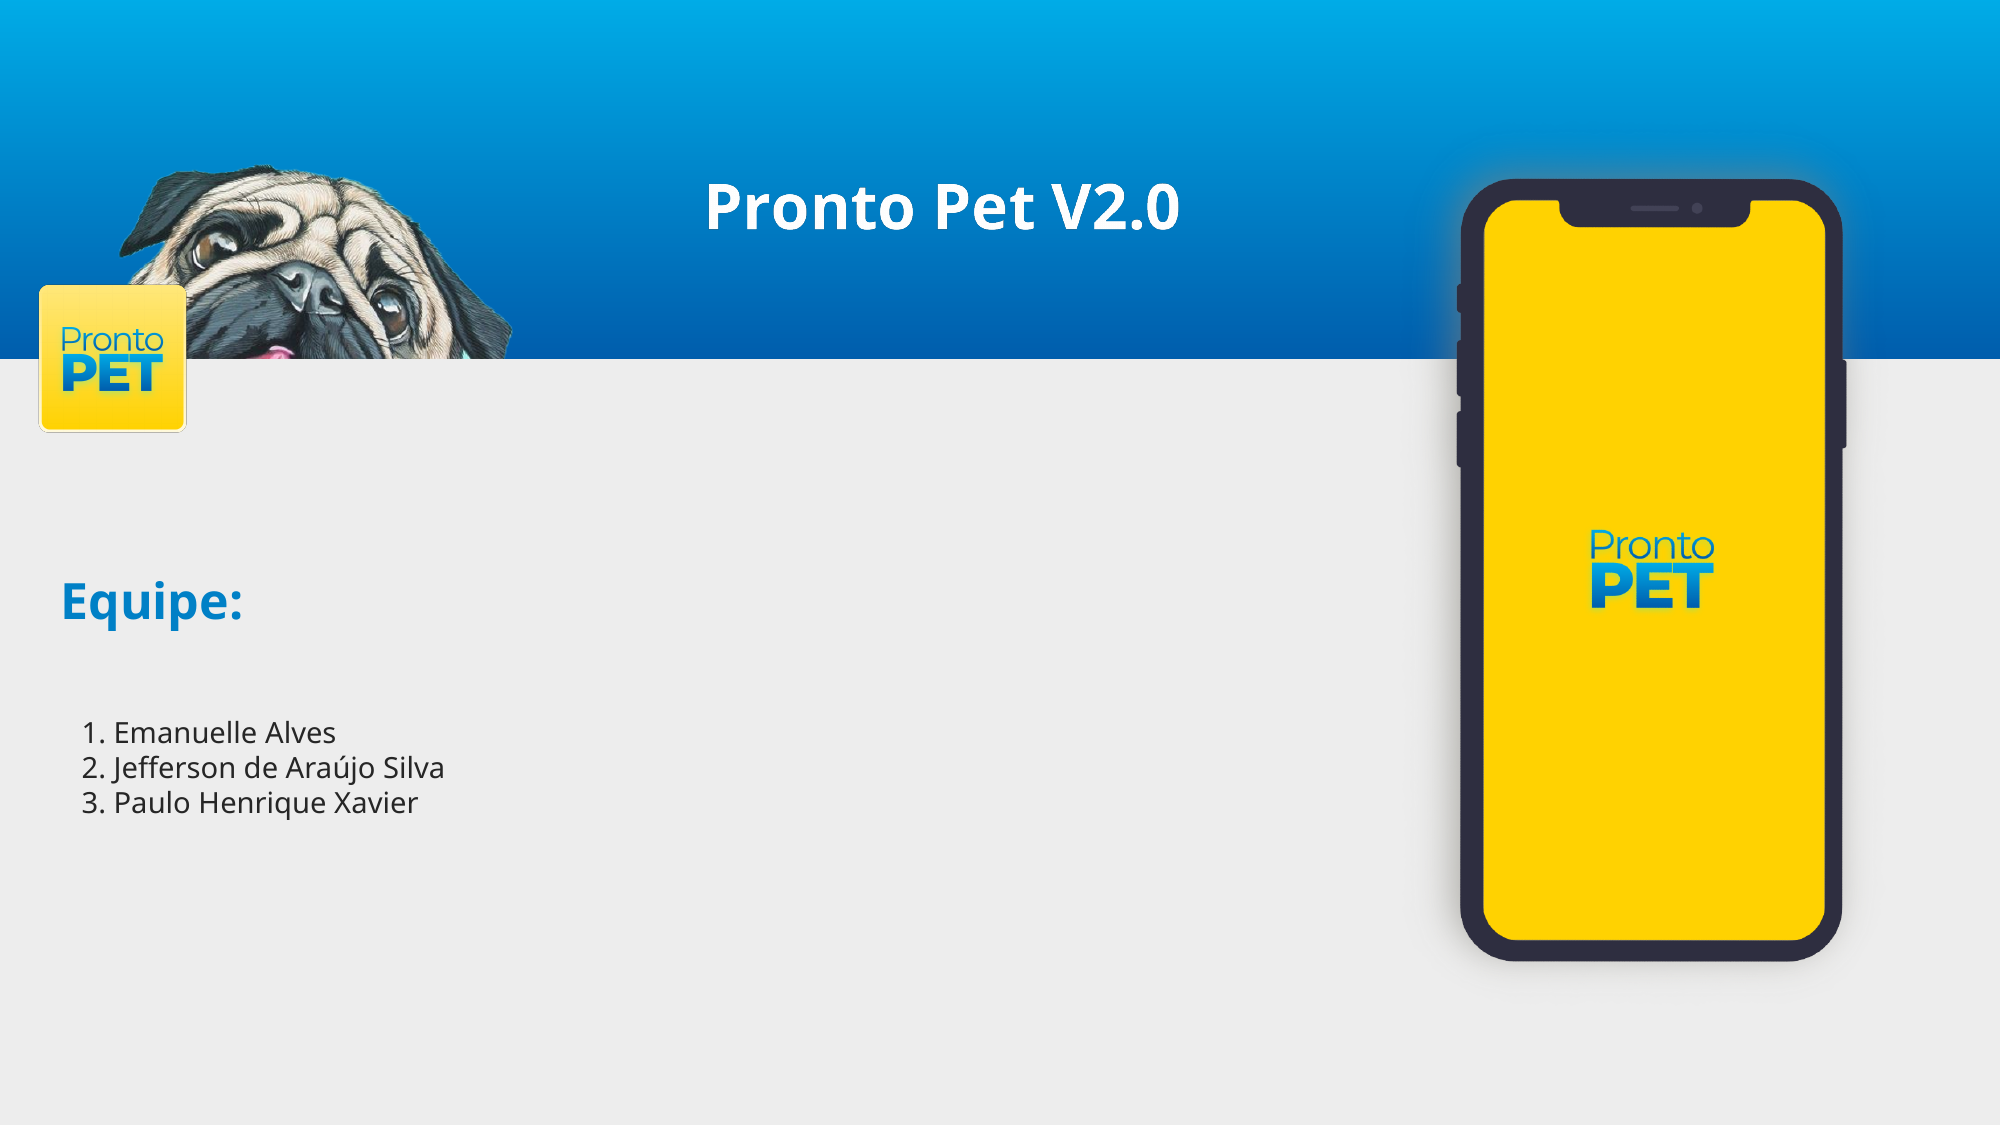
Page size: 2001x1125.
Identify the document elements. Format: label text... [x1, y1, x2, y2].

text_box Equipe: [45, 562, 259, 638]
picture [0, 157, 2000, 1125]
text_box 1. Emanuelle Alves 2. Jefferson de Araújo Silva 3. Paulo Henrique Xavier [66, 706, 461, 862]
